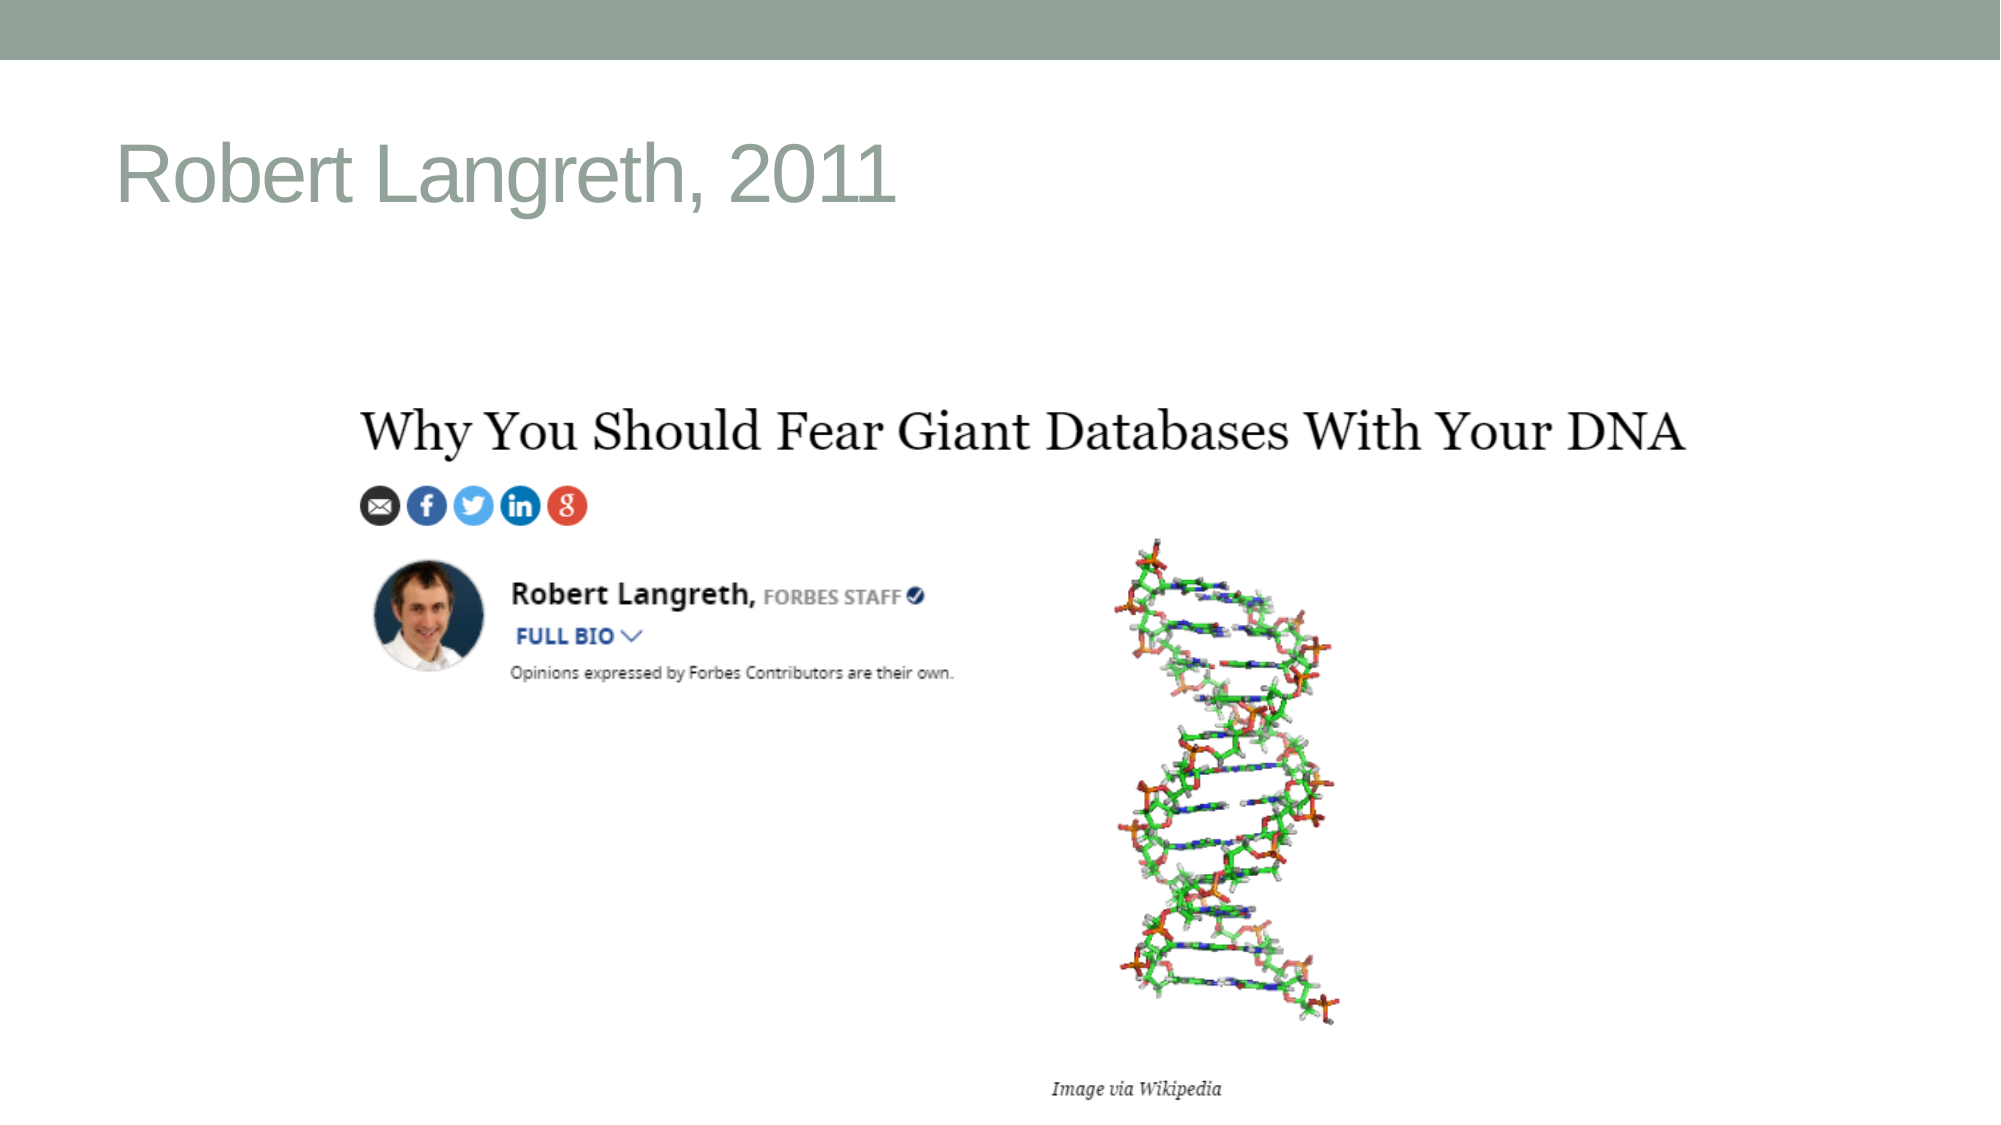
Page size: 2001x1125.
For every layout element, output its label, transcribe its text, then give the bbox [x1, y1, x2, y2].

title Robert Langreth, 2011 [99, 87, 1900, 250]
picture [255, 385, 1835, 1125]
